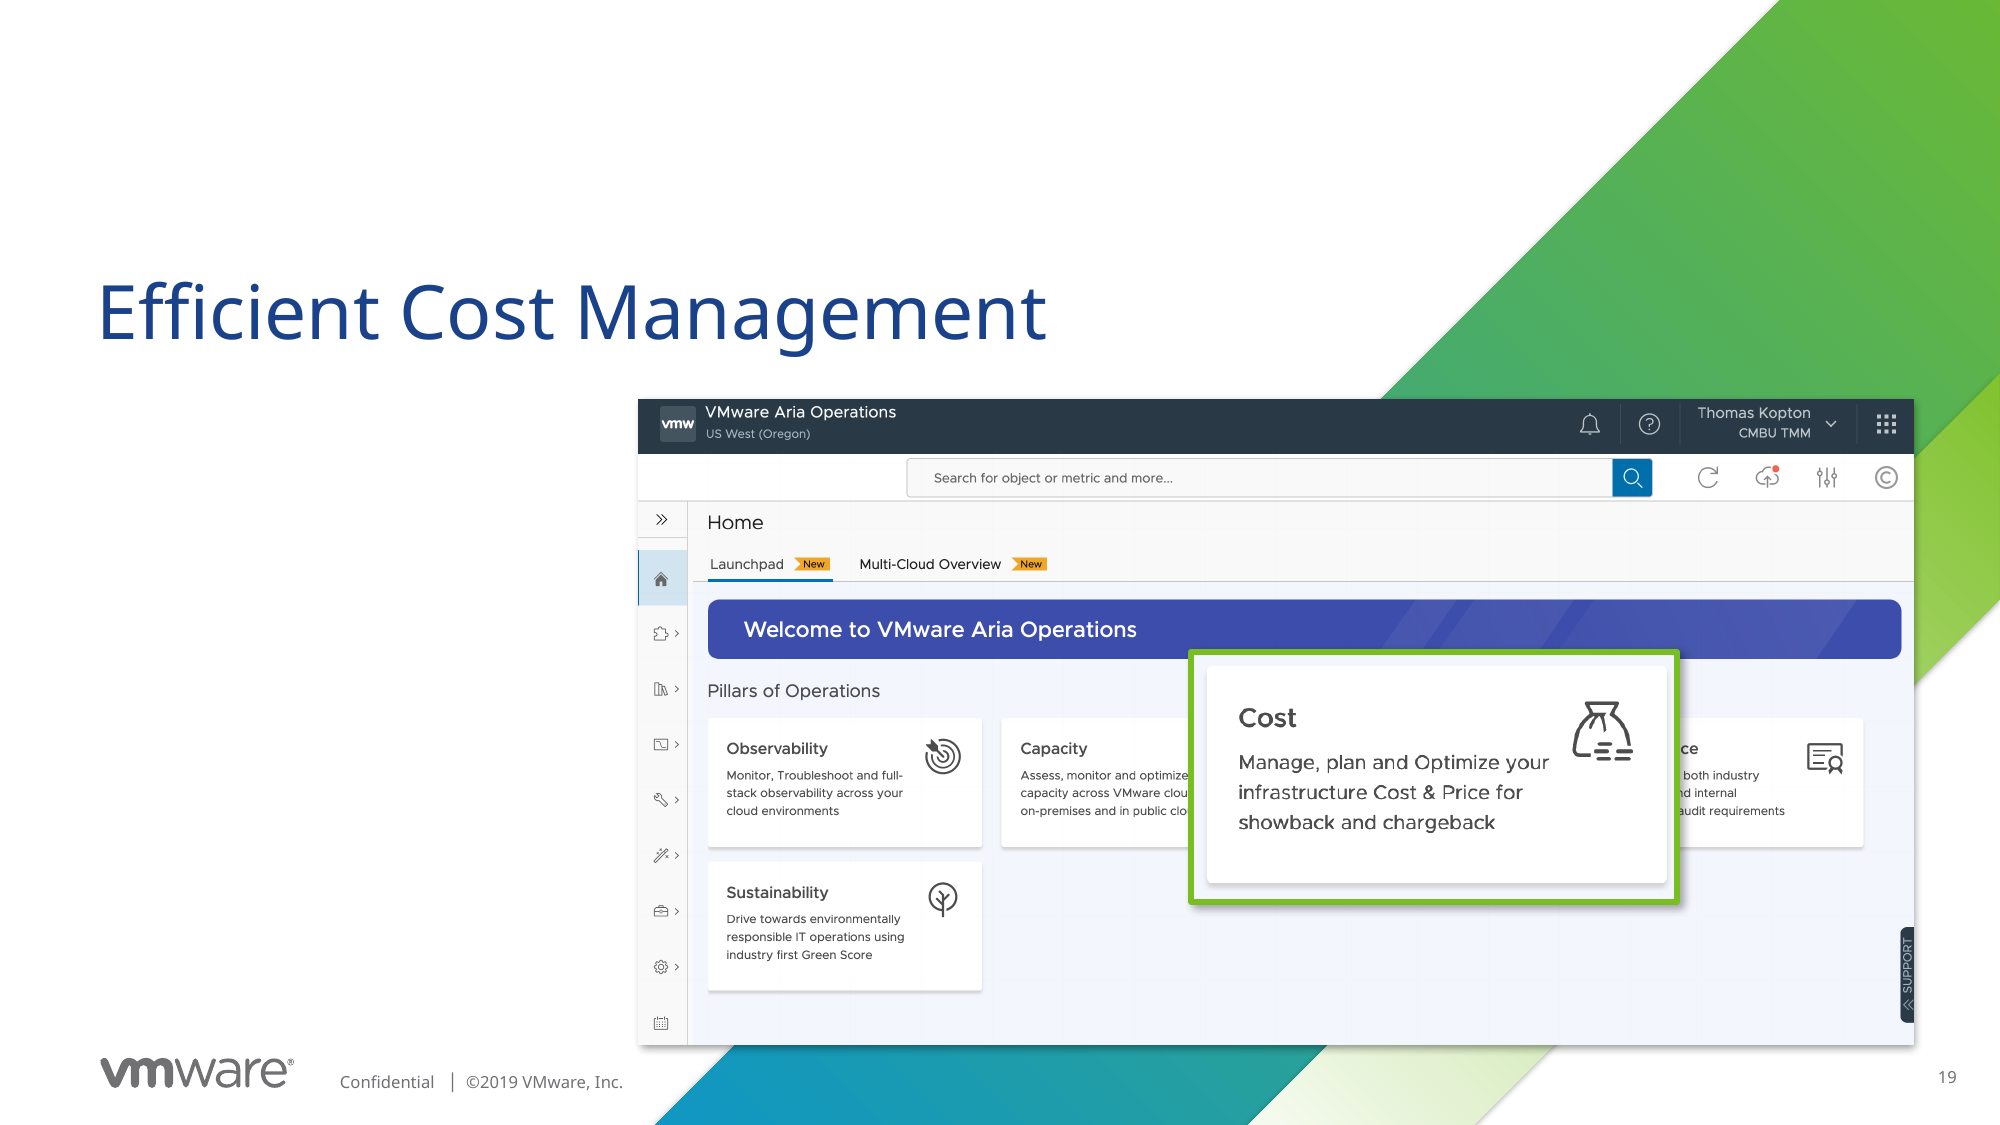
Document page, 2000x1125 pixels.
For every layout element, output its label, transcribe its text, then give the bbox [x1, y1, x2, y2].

title Efficient Cost Management [96, 154, 1151, 356]
picture [637, 398, 1914, 1046]
